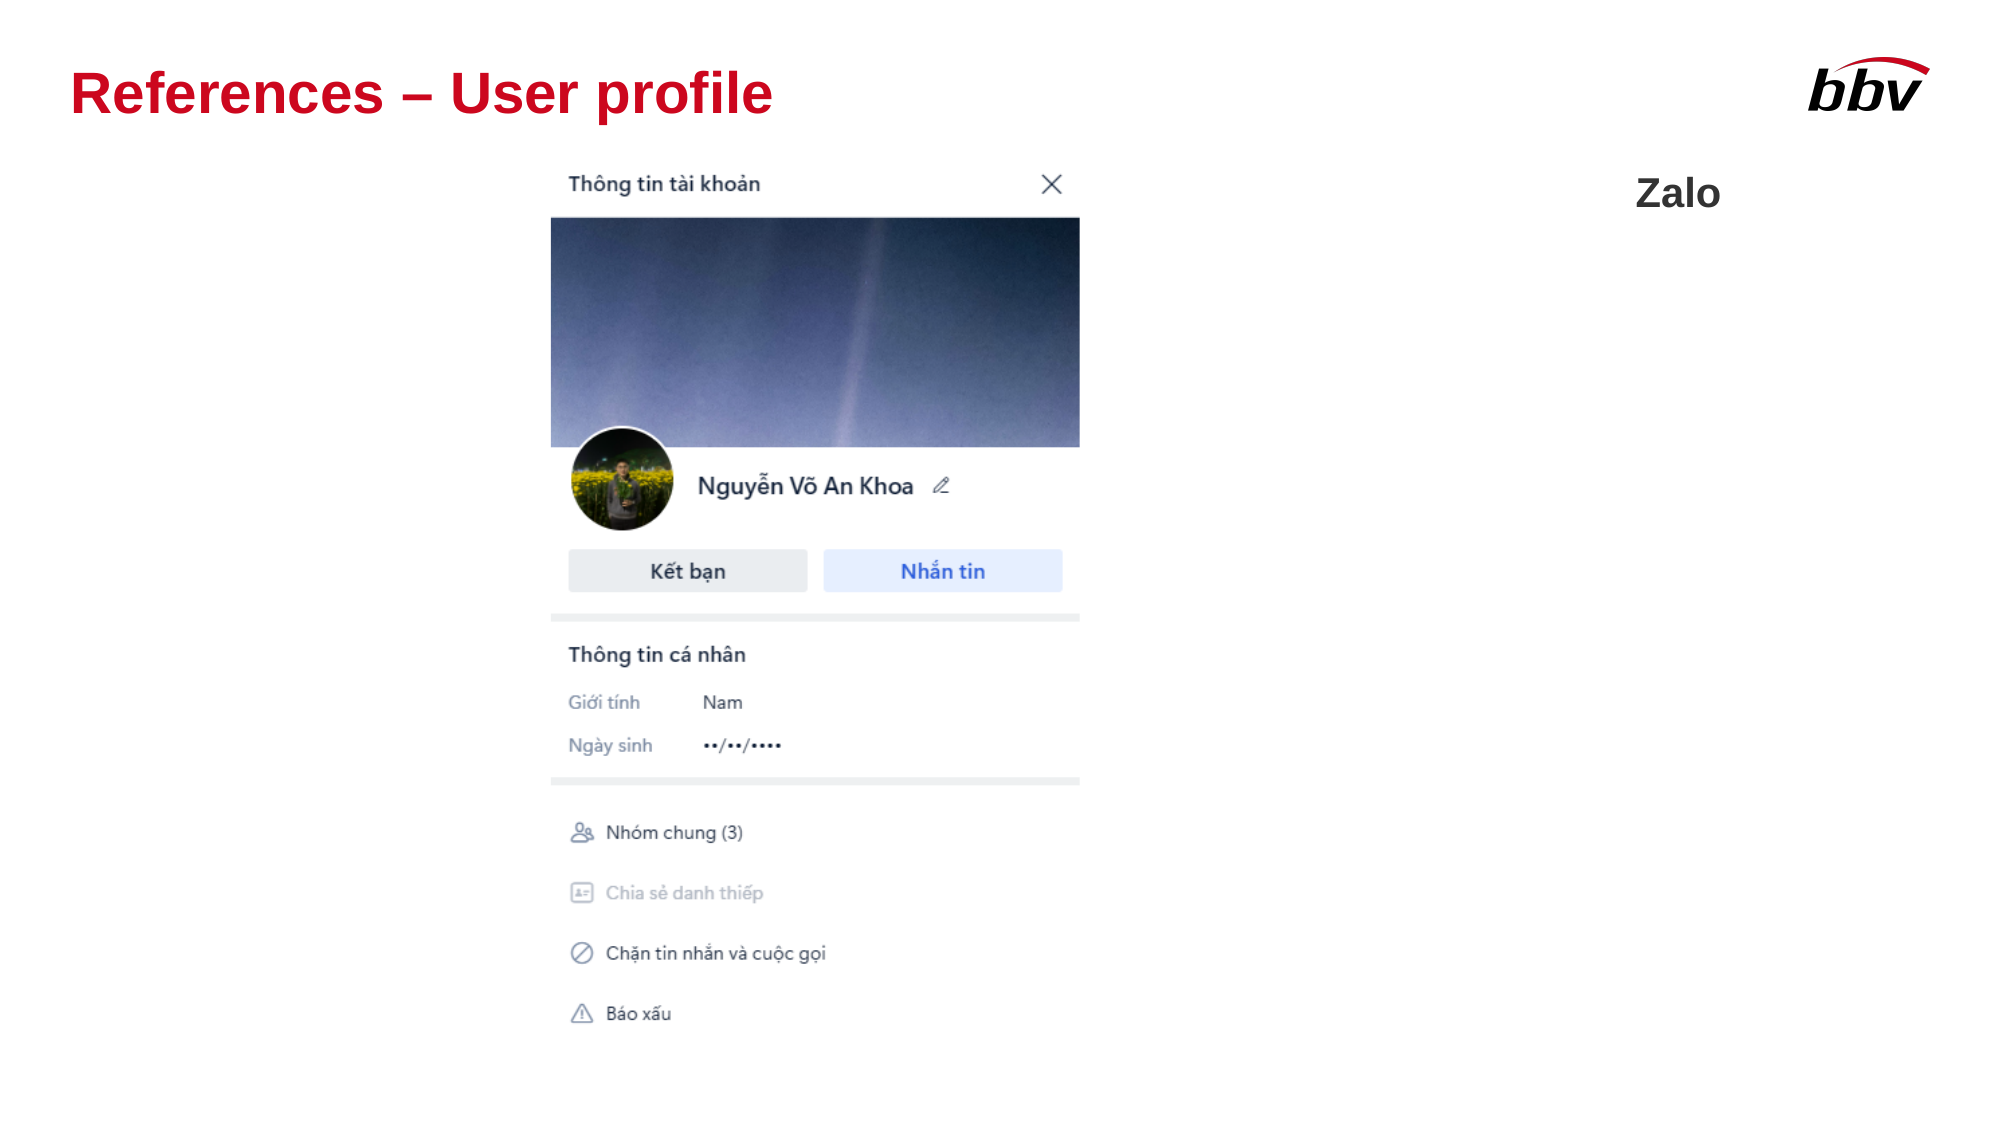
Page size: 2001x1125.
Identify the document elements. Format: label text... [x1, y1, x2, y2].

title References – User profile [70, 0, 1666, 181]
text_box Zalo [1635, 155, 1971, 216]
picture [1808, 57, 1930, 111]
picture [550, 155, 1080, 1047]
